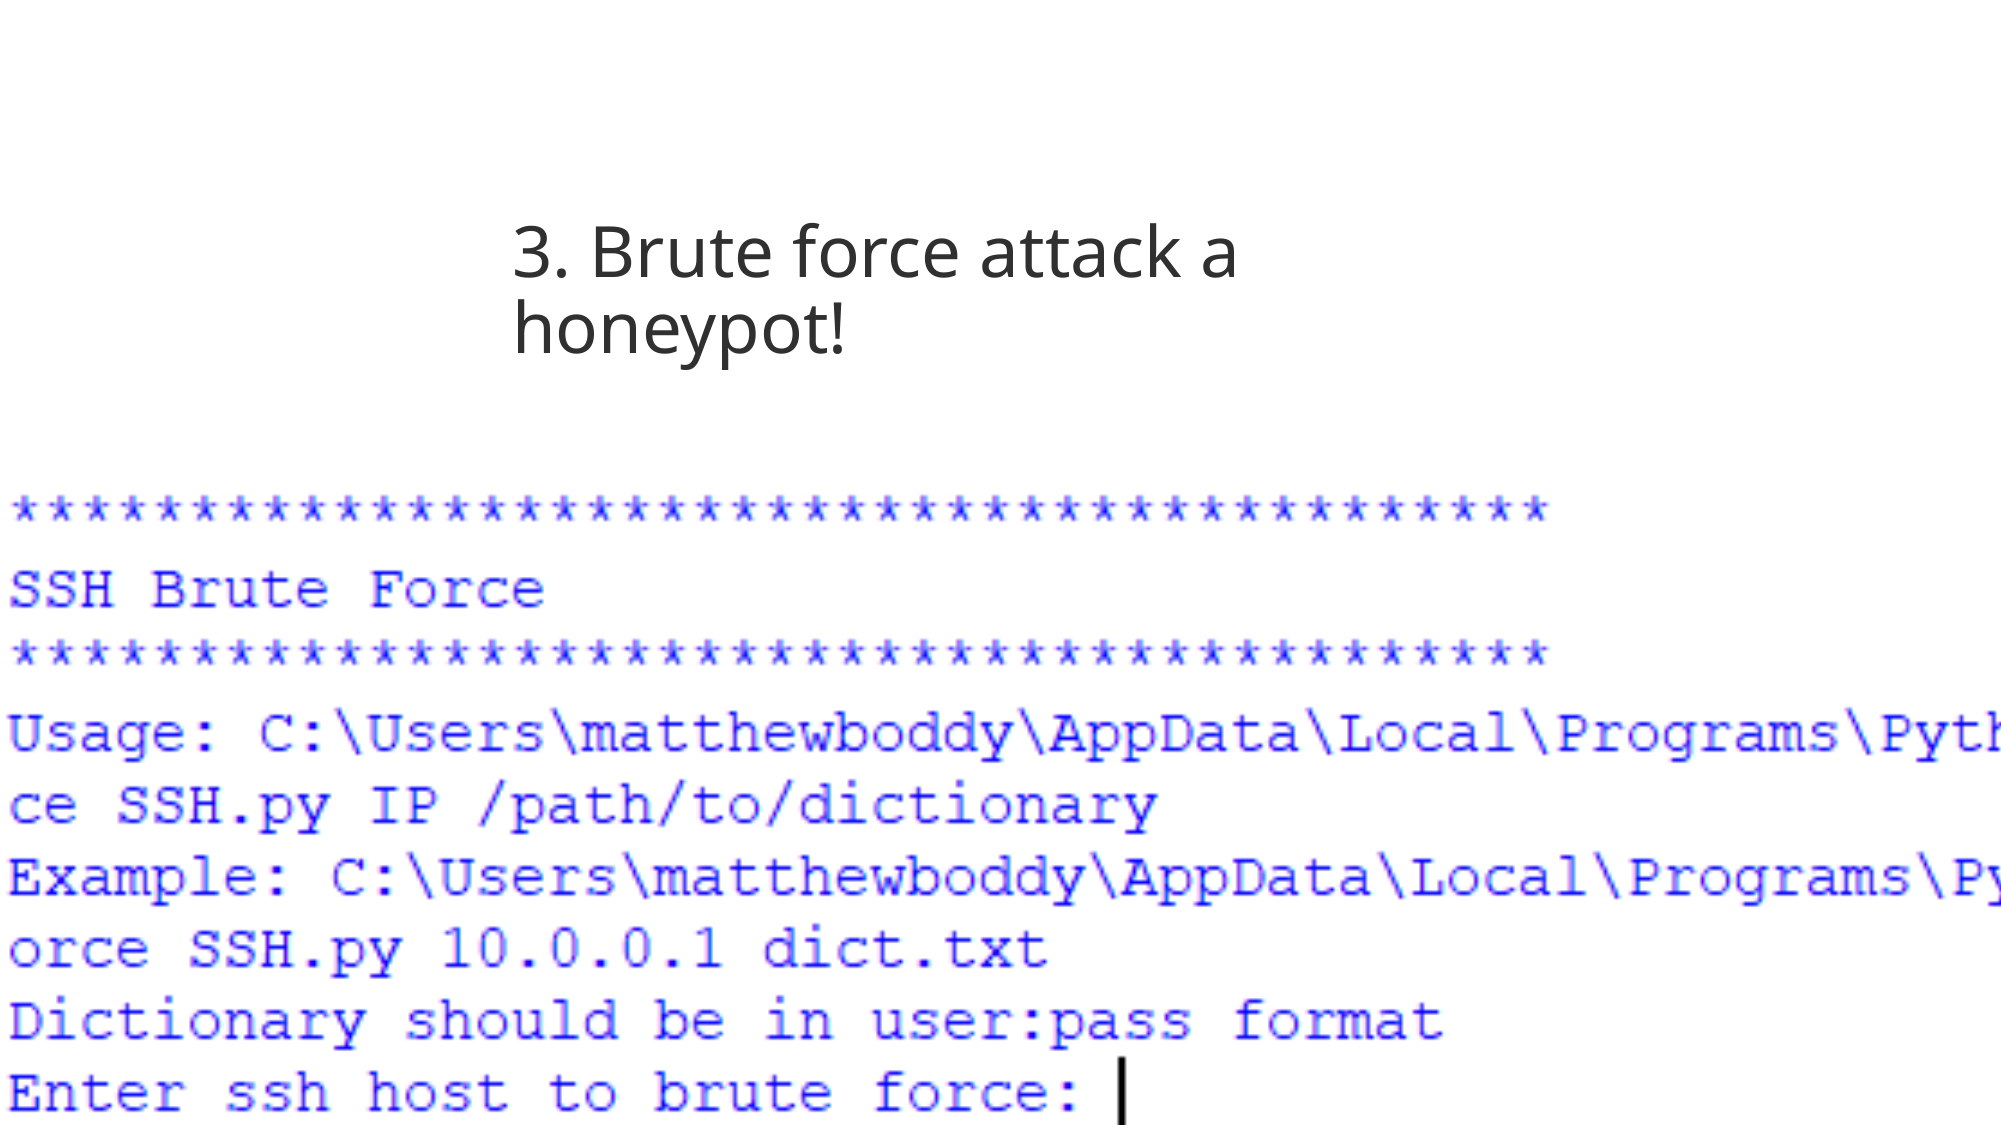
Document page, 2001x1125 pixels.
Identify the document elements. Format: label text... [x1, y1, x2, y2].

picture [0, 484, 2001, 1125]
title 3. Brute force attack a honeypot! [497, 202, 1503, 383]
